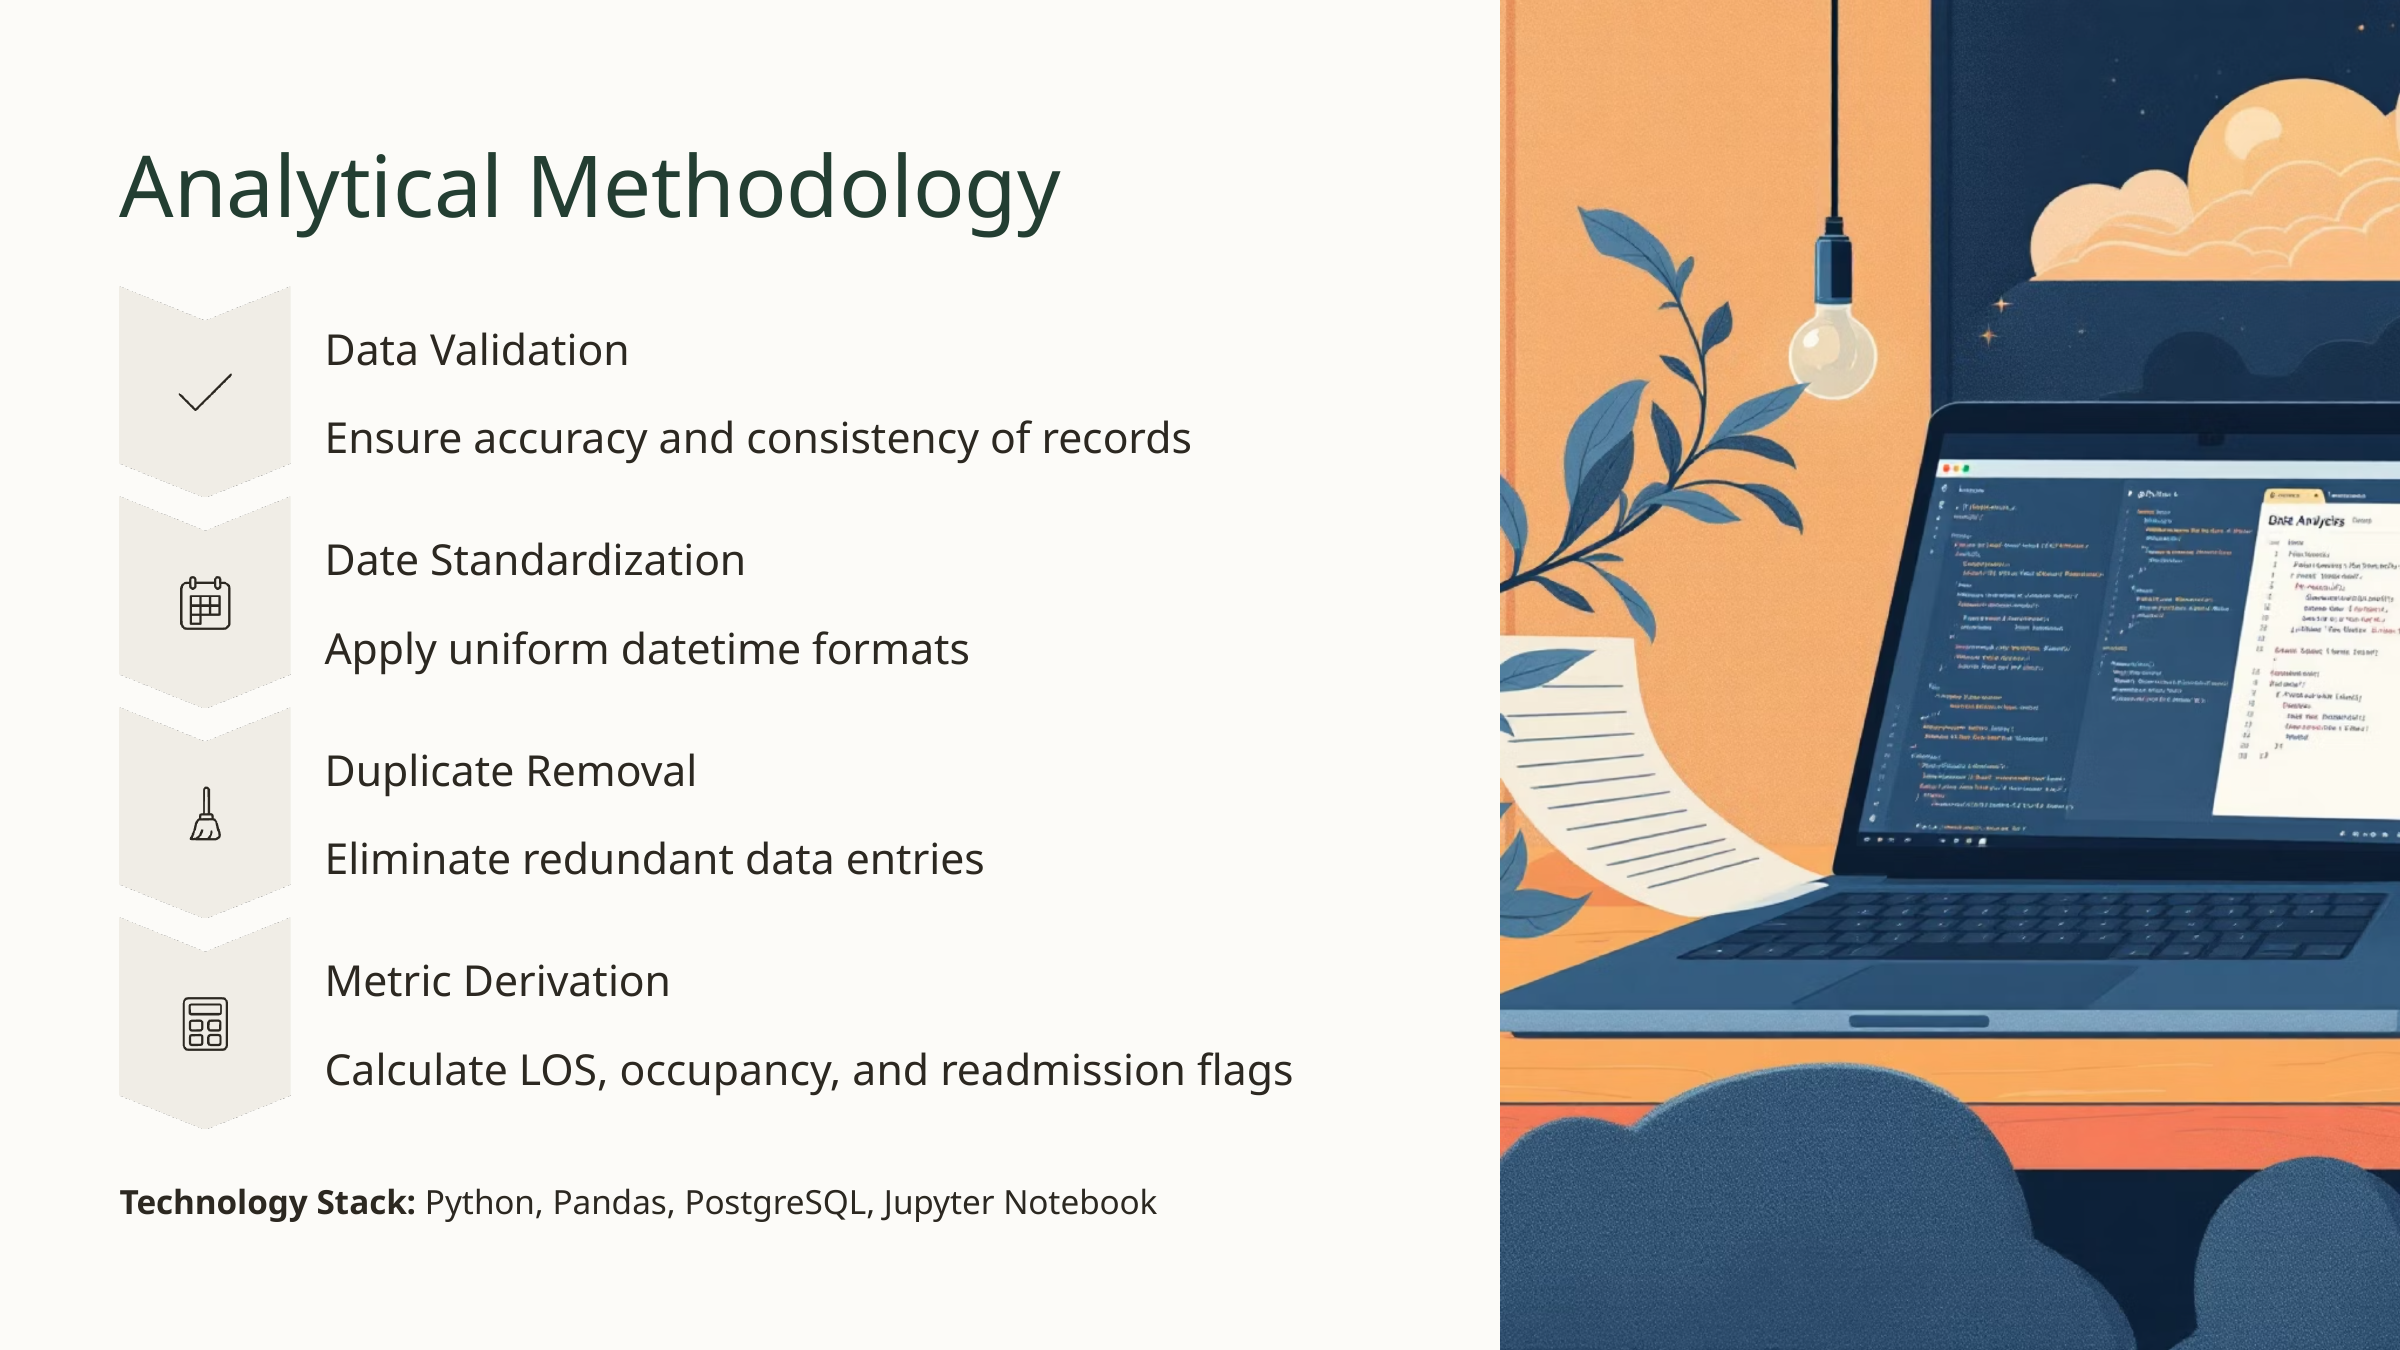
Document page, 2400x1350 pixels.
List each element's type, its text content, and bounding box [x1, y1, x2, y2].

text_box Metric Derivation [324, 952, 752, 1006]
text_box Technology Stack: Python, Pandas, PostgreSQL, Jupyter Notebook [119, 1166, 1381, 1222]
text_box Apply uniform datetime formats [324, 604, 1381, 674]
text_box Ensure accuracy and consistency of records [324, 394, 1381, 463]
text_box Date Standardization [324, 531, 752, 585]
text_box Analytical Methodology [119, 128, 1025, 236]
picture [1499, 0, 2400, 1350]
text_box Duplicate Removal [324, 741, 752, 795]
text_box Calculate LOS, occupancy, and readmission flags [324, 1026, 1381, 1095]
text_box Eliminate redundant data entries [324, 815, 1381, 884]
text_box Data Validation [324, 320, 752, 374]
picture [119, 286, 291, 1129]
